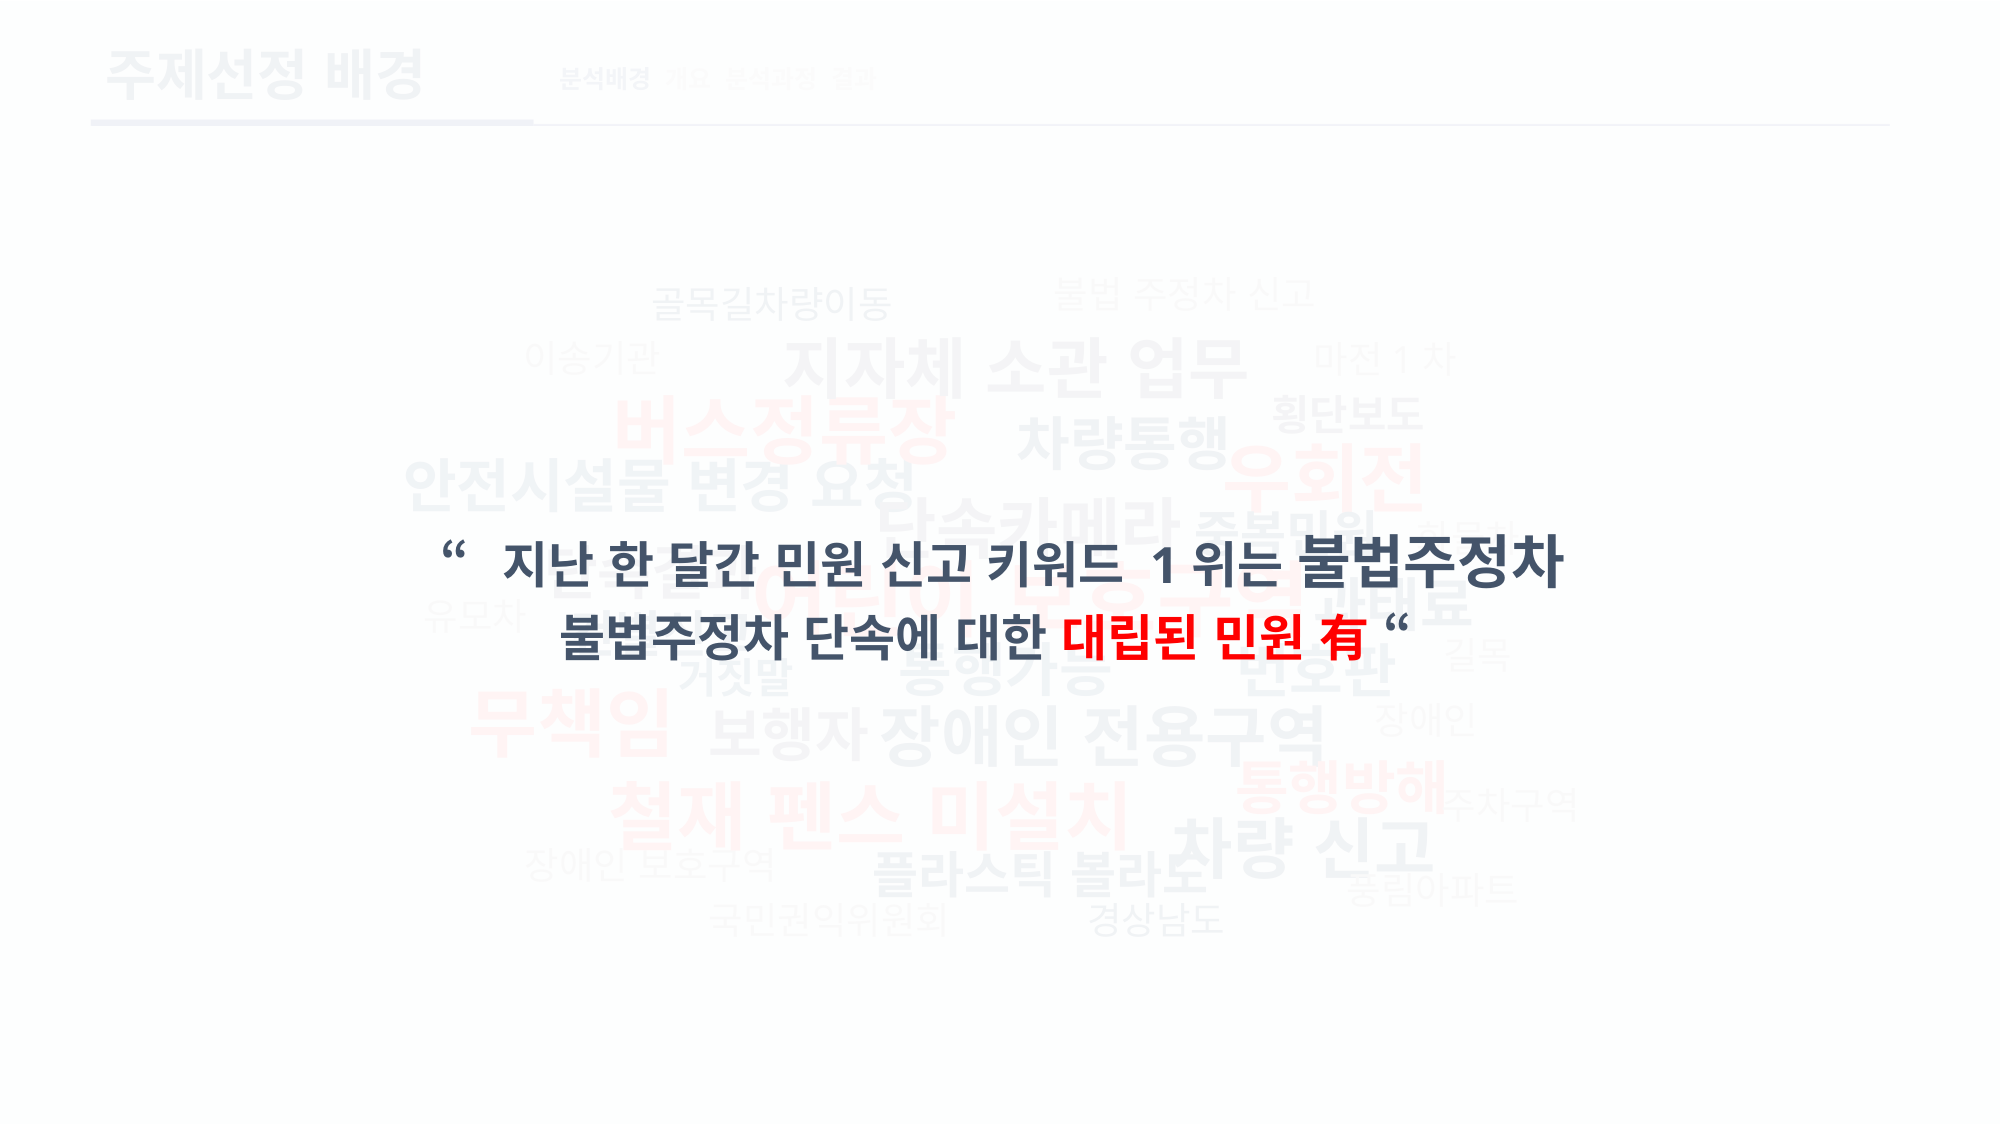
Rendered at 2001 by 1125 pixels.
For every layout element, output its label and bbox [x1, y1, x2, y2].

text_box [0, 0, 2000, 1125]
